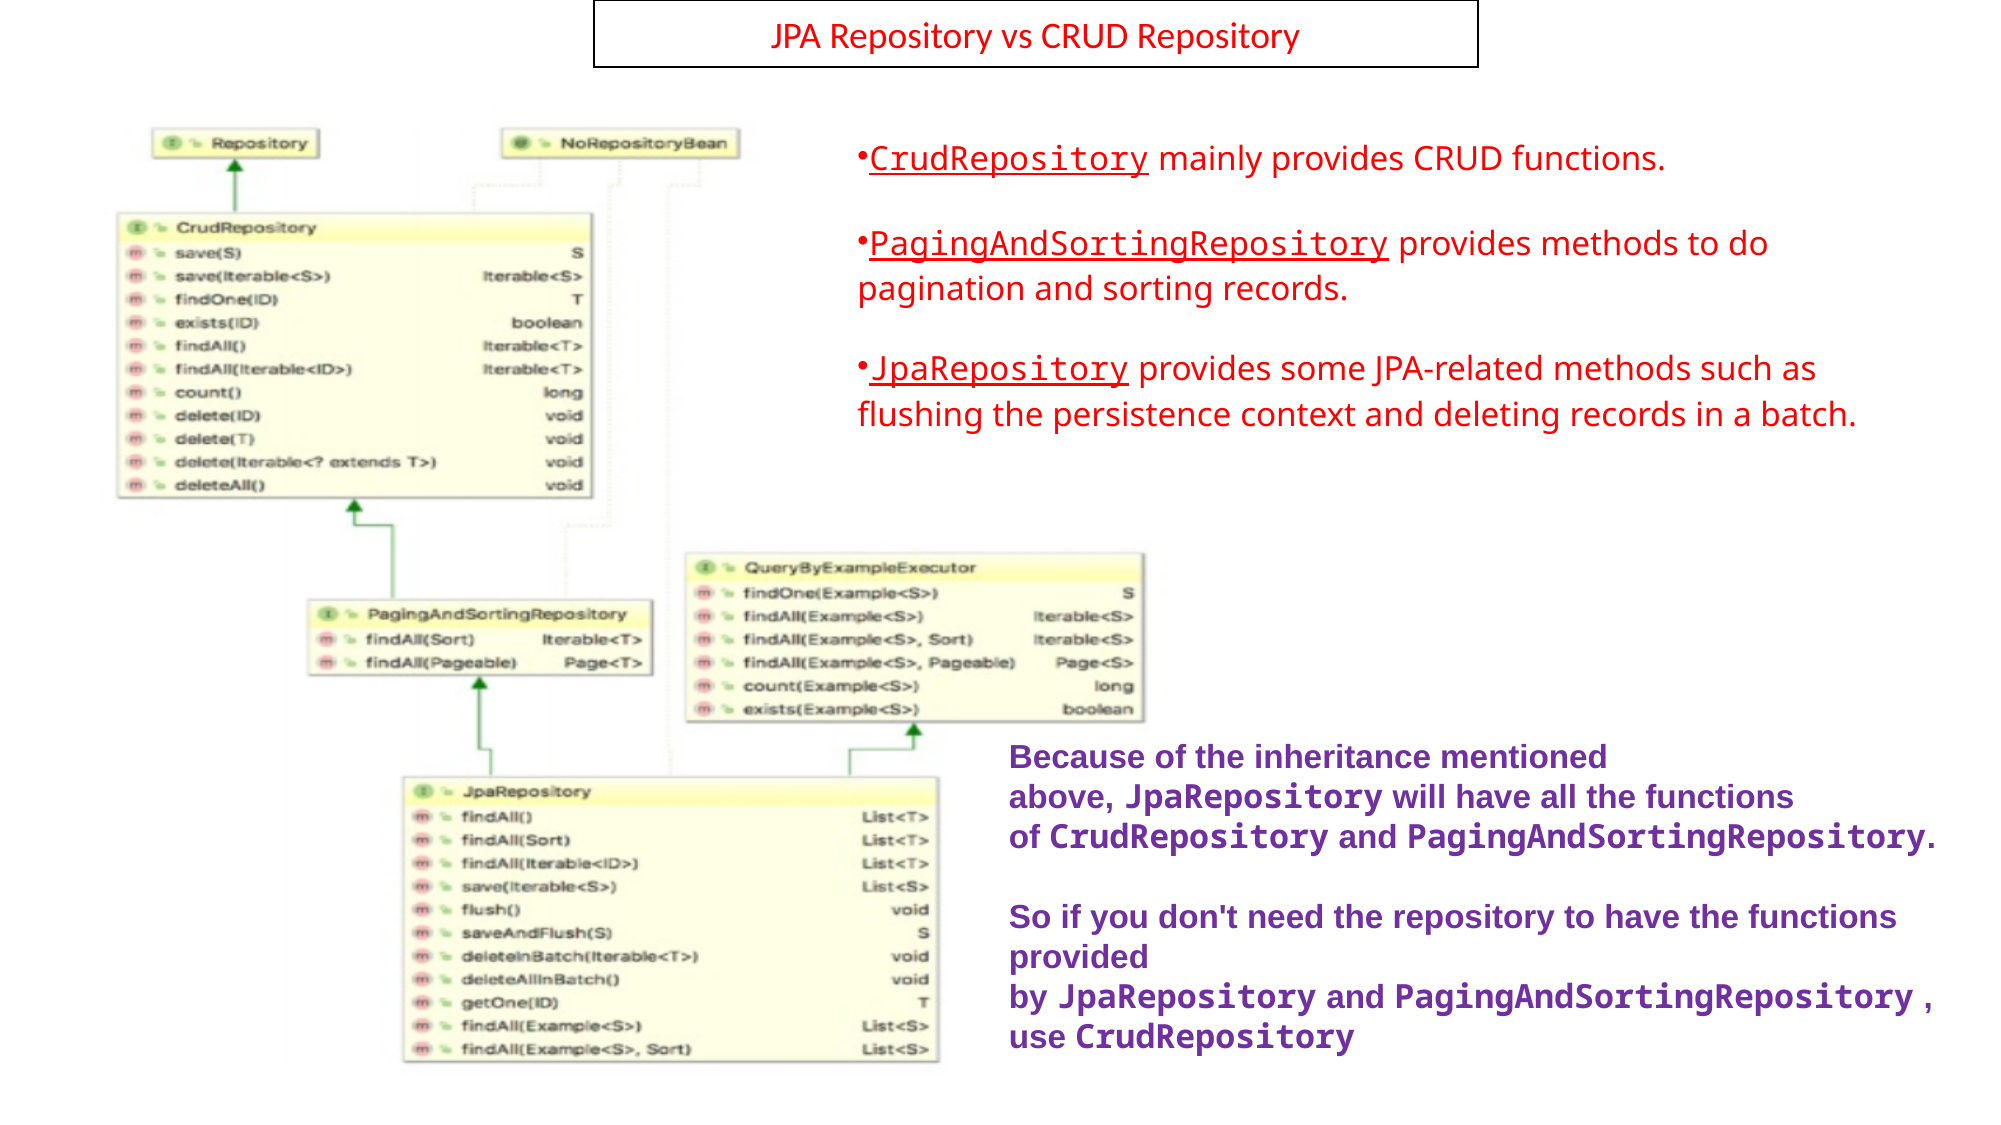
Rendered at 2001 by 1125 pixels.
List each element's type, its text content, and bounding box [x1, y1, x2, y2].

text_box JPA Repository vs CRUD Repository [593, 0, 1479, 68]
picture [92, 100, 1184, 1087]
text_box CrudRepository mainly provides CRUD functions. PagingAndSortingRepository provides methods to do pagination and sorting records. JpaRepository provides some JPA-related methods such as flushing the persistence context and deleting records in a batch. [857, 92, 1937, 478]
text_box Because of the inheritance mentioned above, JpaRepository will have all the functions of CrudRepository and PagingAndSortingRepository. So if you don't need the repository to have the functions provided by JpaRepository and PagingAndSortingRepository , use CrudRepository [1184, 735, 1968, 1055]
